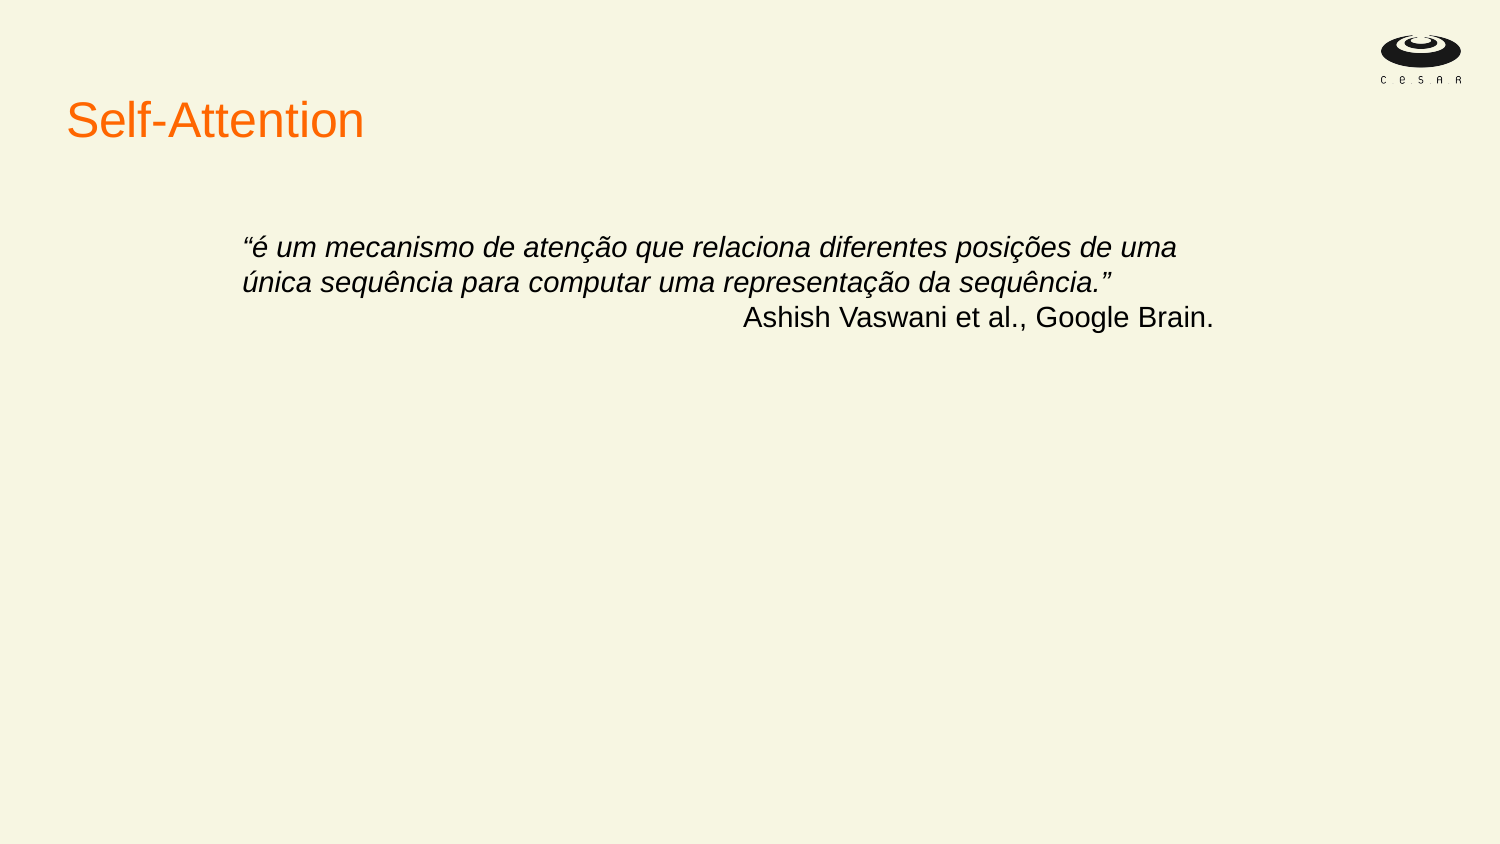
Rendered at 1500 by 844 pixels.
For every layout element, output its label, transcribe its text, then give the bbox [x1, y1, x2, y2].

text_box “é um mecanismo de atenção que relaciona diferentes posições de uma única sequência para computar uma representação da sequência.” Ashish Vaswani et al., Google Brain. [227, 213, 1231, 349]
picture [1381, 35, 1461, 84]
title Self-Attention [51, 72, 1449, 167]
